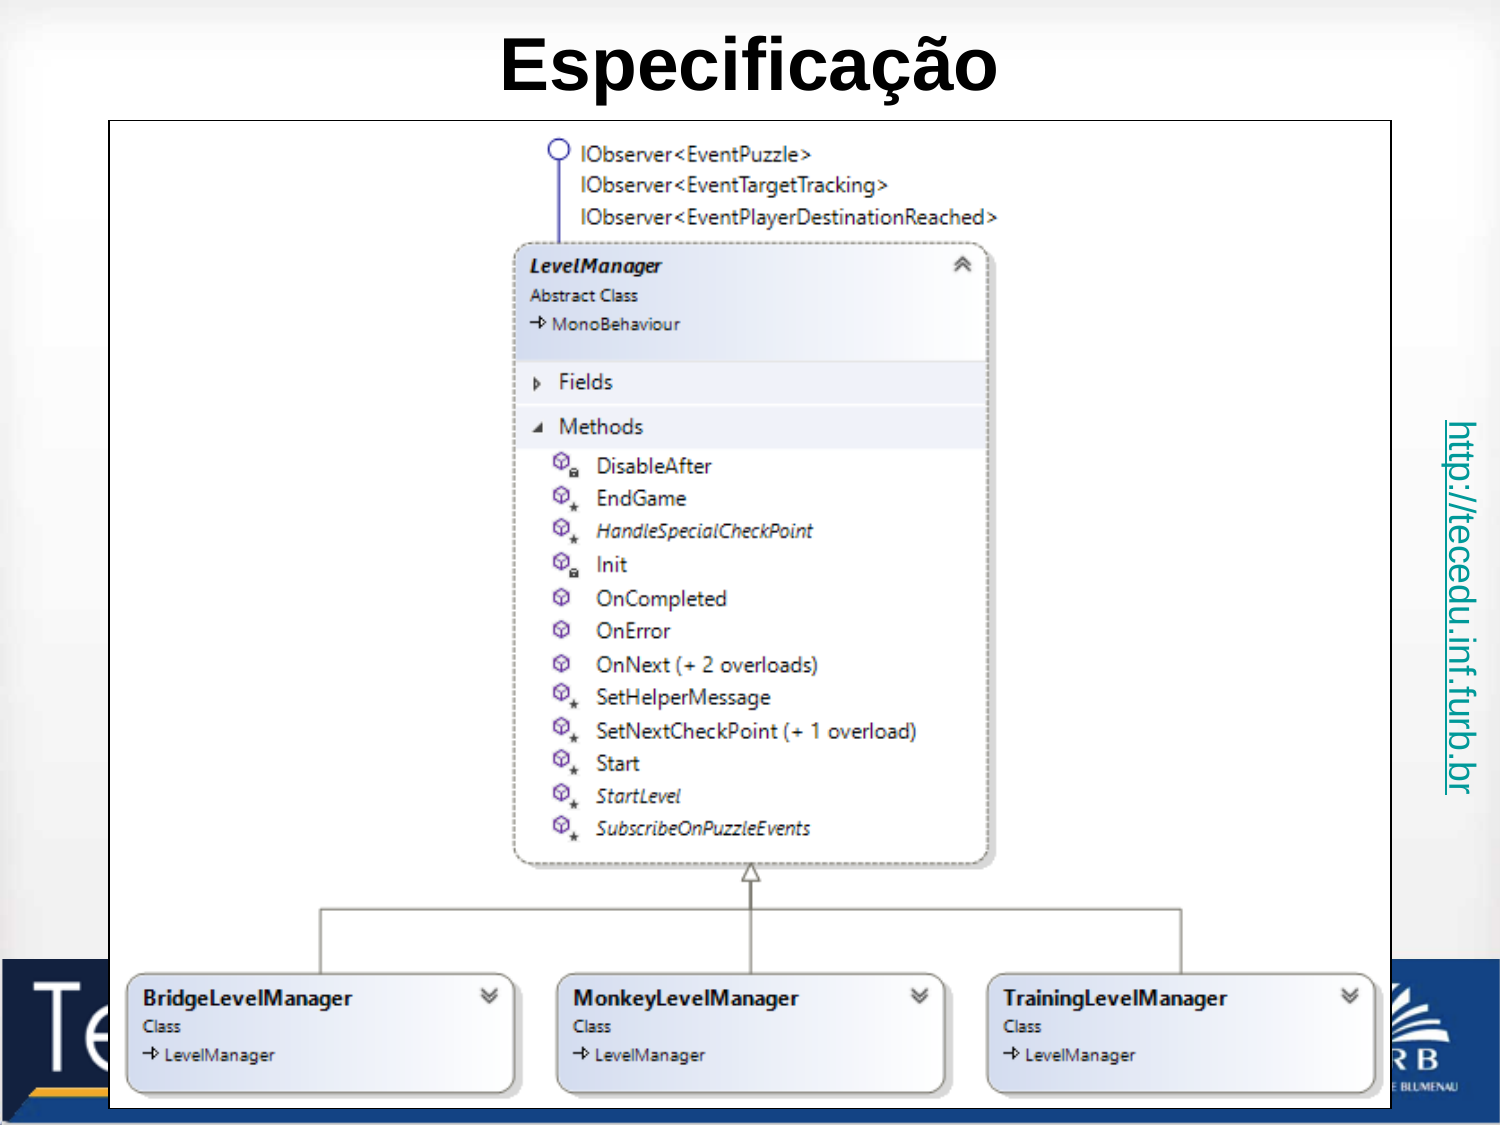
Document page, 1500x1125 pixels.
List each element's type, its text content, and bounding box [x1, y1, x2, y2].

picture [0, 122, 1500, 1125]
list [109, 120, 1391, 1108]
text_box Especificação [0, 0, 1500, 122]
